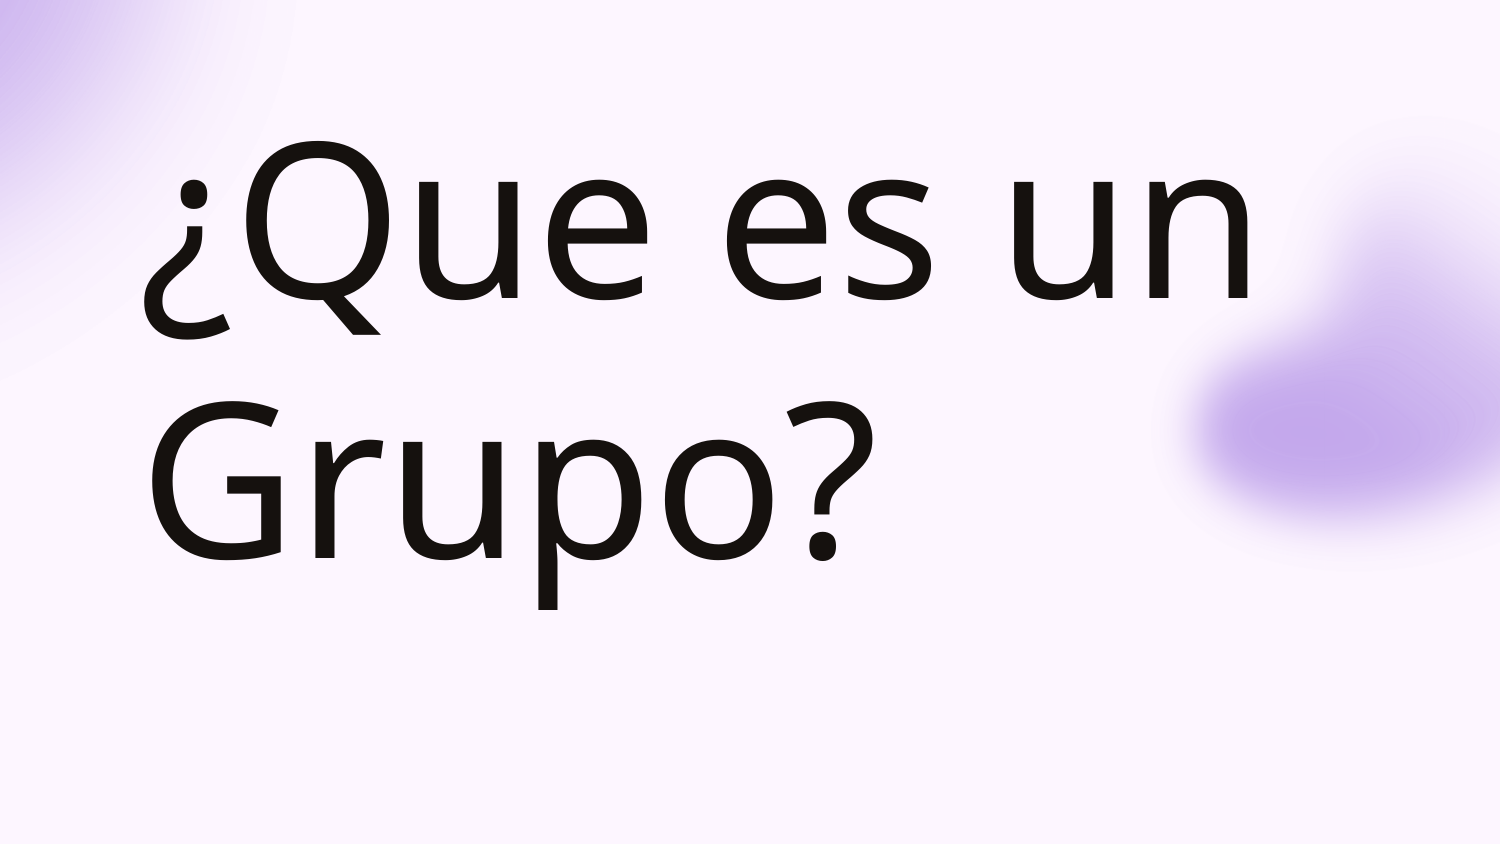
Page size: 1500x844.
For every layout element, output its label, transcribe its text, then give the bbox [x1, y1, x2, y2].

picture [963, 0, 1500, 844]
picture [0, 0, 673, 742]
title ¿Que es un Grupo? [124, 66, 1390, 273]
